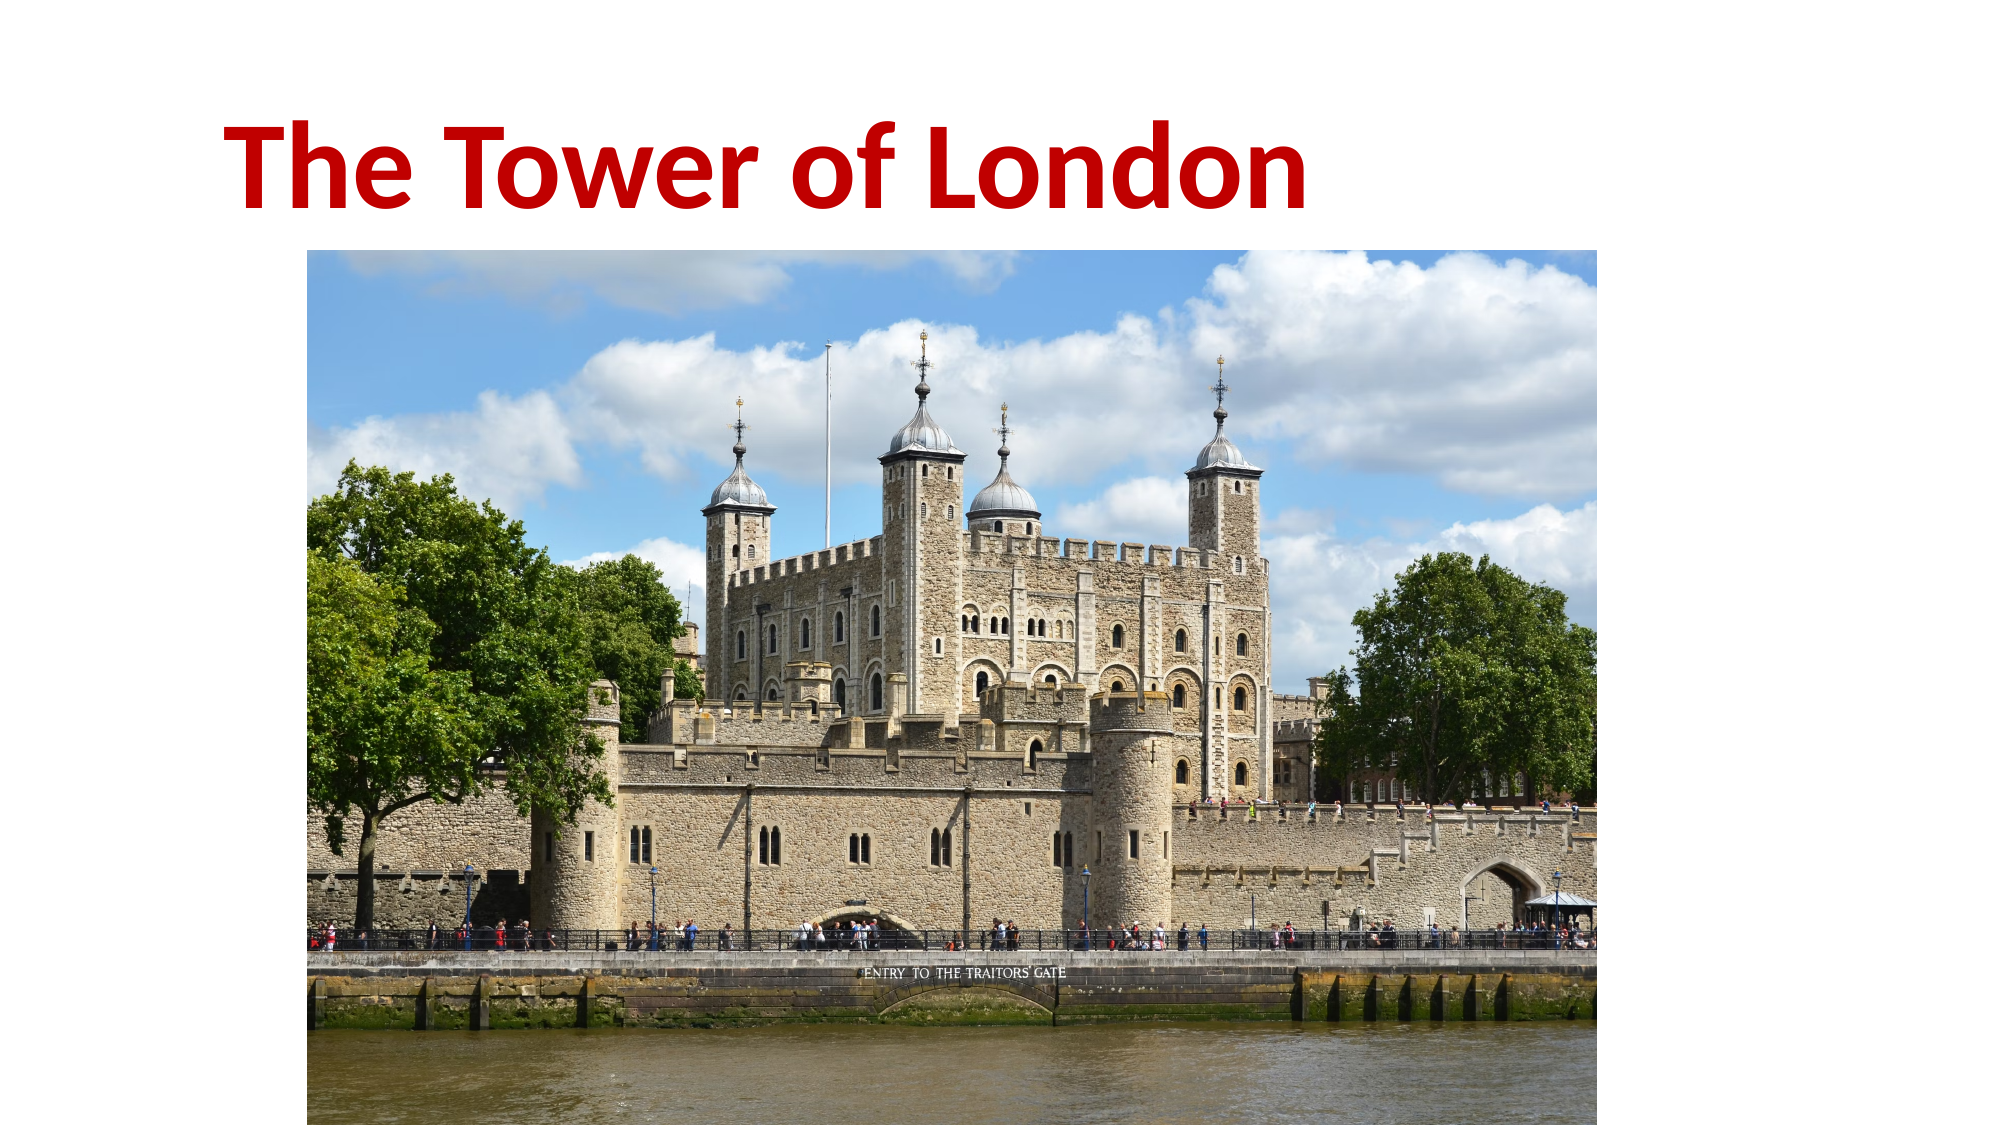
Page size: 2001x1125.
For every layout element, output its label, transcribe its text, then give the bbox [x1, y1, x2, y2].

title The Tower of London [137, 59, 1863, 278]
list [307, 250, 1597, 1125]
